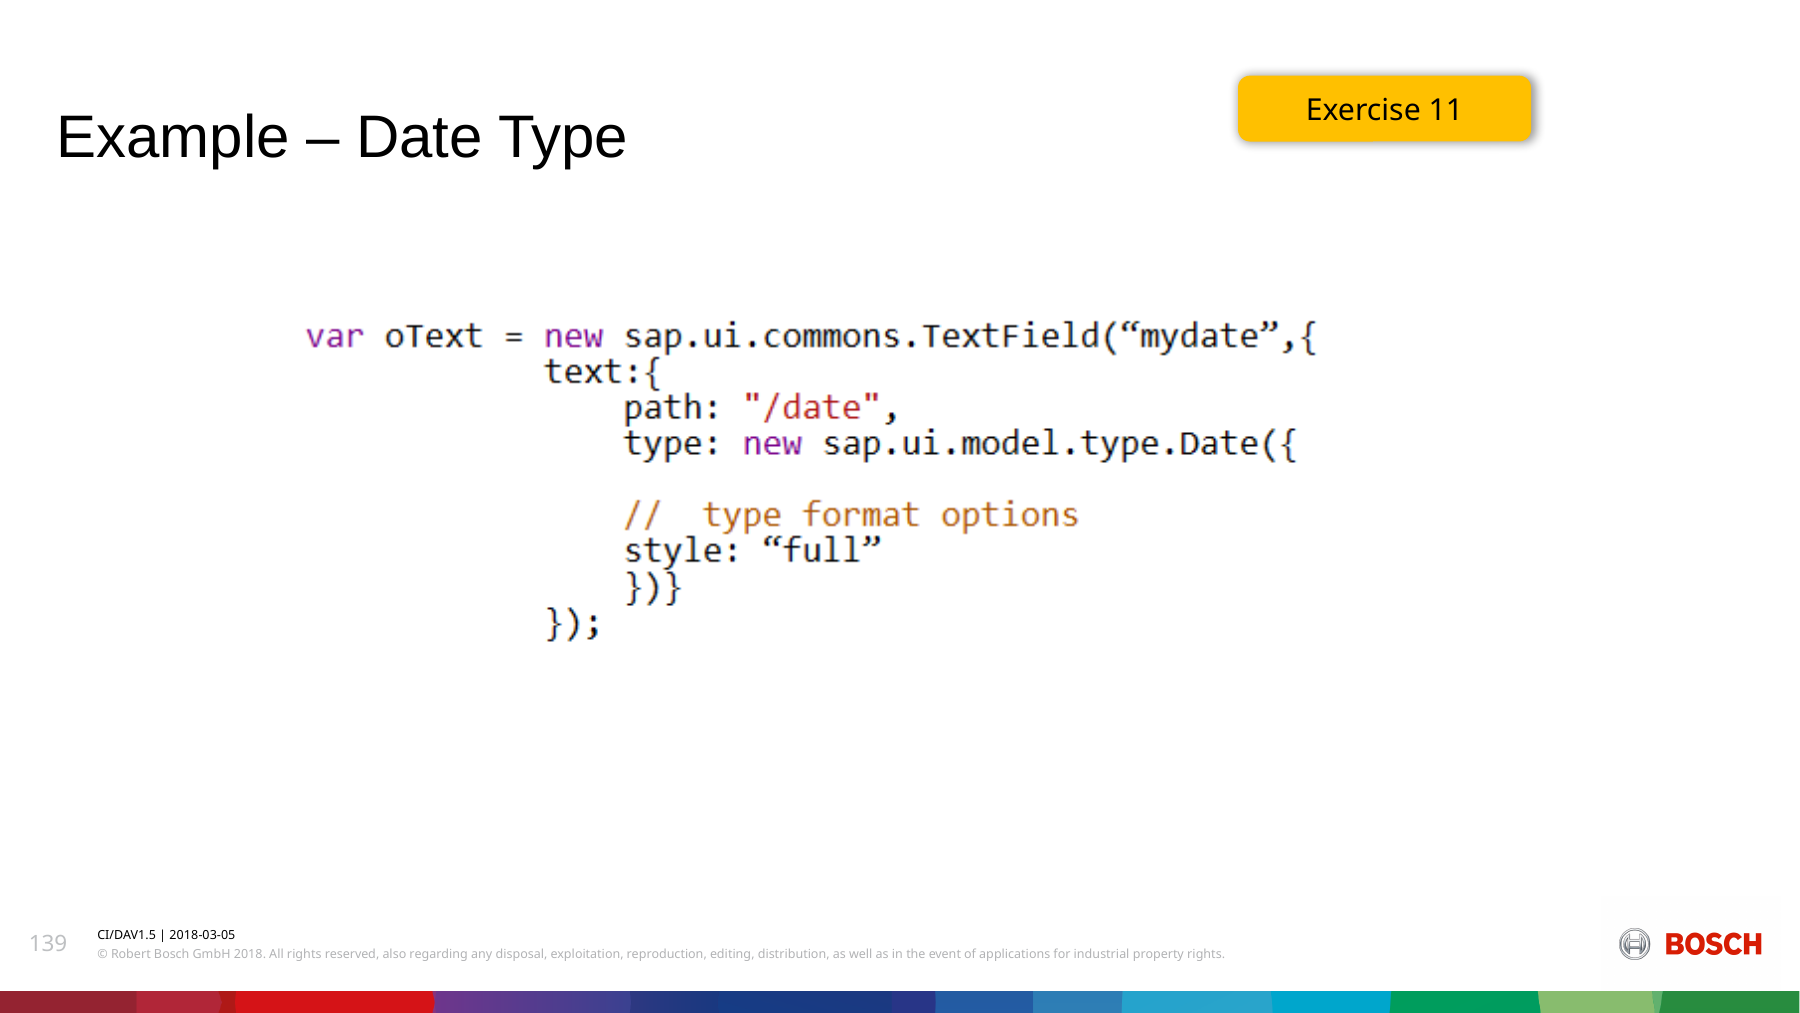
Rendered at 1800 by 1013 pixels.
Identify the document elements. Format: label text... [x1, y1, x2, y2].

picture [0, 991, 1272, 1013]
picture [1390, 991, 1800, 1013]
text_box Exercise 11 [1239, 77, 1530, 140]
picture [272, 272, 1530, 771]
title Example – Date Type [56, 106, 1406, 171]
